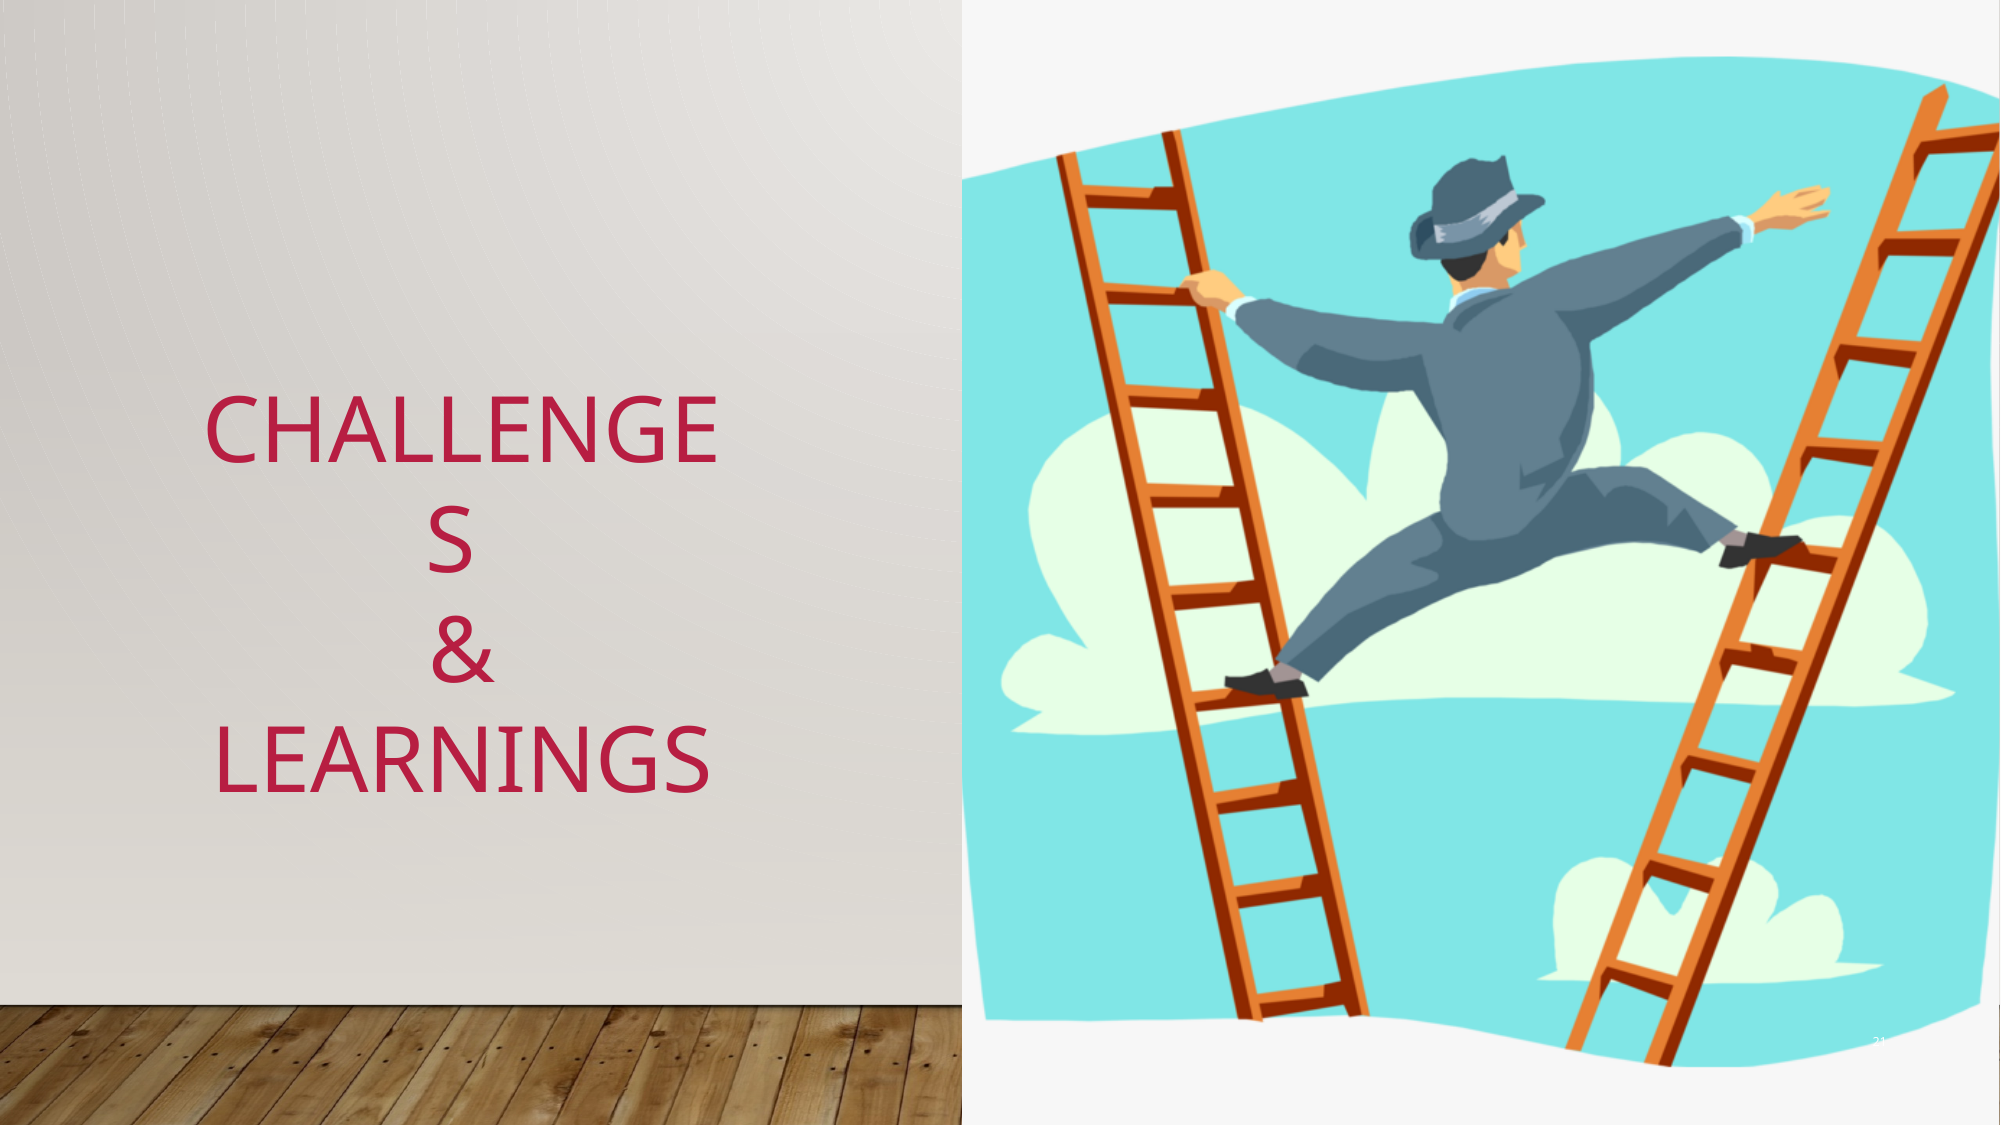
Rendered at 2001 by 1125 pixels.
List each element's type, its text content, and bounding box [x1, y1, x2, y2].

picture [0, 0, 2000, 1125]
title Challenges & Learnings [181, 371, 744, 713]
